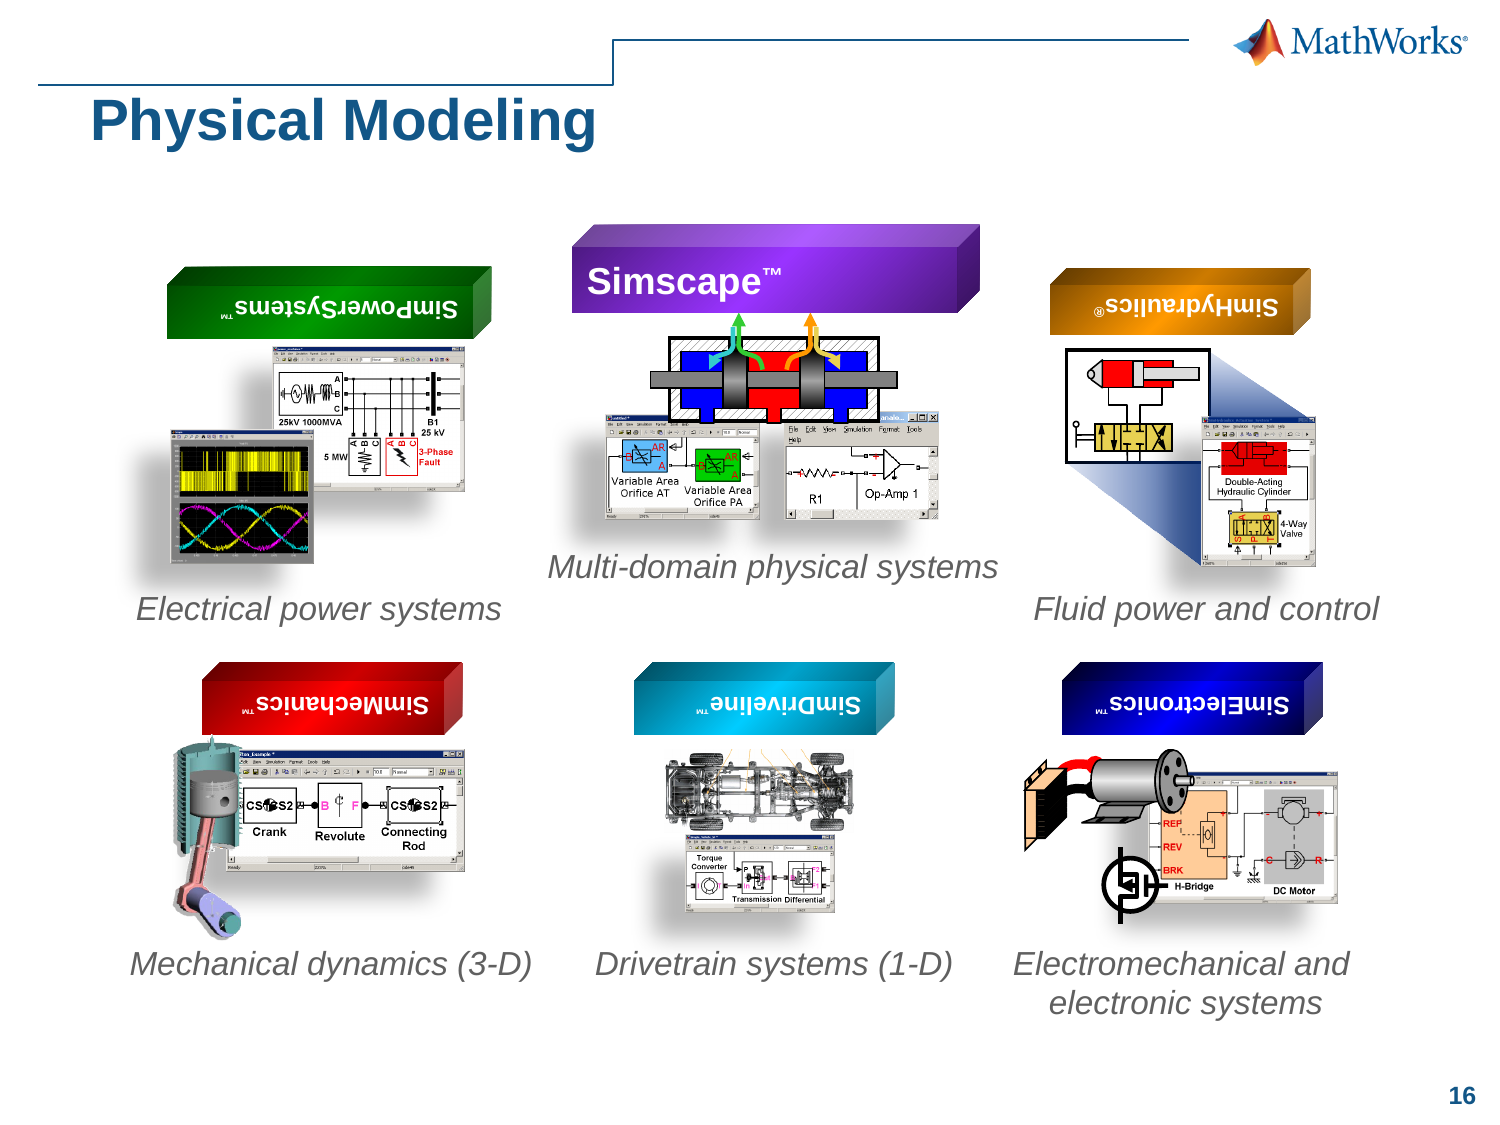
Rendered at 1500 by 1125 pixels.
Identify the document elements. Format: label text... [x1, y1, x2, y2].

picture [784, 410, 940, 520]
text_box Mechanical dynamics (3-D) [114, 934, 549, 989]
text_box SimPowerSystems™ [167, 266, 492, 339]
picture [1200, 416, 1316, 567]
text_box Electrical power systems [99, 579, 539, 635]
text_box Multi-domain physical systems [498, 537, 1049, 593]
text_box SimHydraulics® [1050, 268, 1311, 335]
text_box Fluid power and control [1012, 579, 1400, 635]
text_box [650, 312, 898, 424]
picture [1169, 771, 1338, 904]
picture [604, 414, 760, 520]
text_box Simscape™ [572, 238, 980, 313]
text_box Drivetrain systems (1-D) [577, 934, 973, 989]
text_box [1103, 846, 1169, 925]
picture [1226, 7, 1483, 78]
text_box SimMechanics™ [202, 662, 463, 735]
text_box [1024, 749, 1195, 851]
text_box SimDriveline™ [634, 662, 895, 735]
text_box SimElectronics™ [1062, 662, 1323, 735]
picture [663, 749, 854, 913]
text_box [1077, 472, 1195, 562]
picture [168, 734, 465, 943]
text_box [1066, 349, 1210, 463]
text_box [1213, 353, 1304, 415]
text_box Electromechanical and electronic systems [997, 934, 1375, 1029]
picture [169, 346, 465, 564]
title Physical Modeling [75, 75, 1400, 238]
